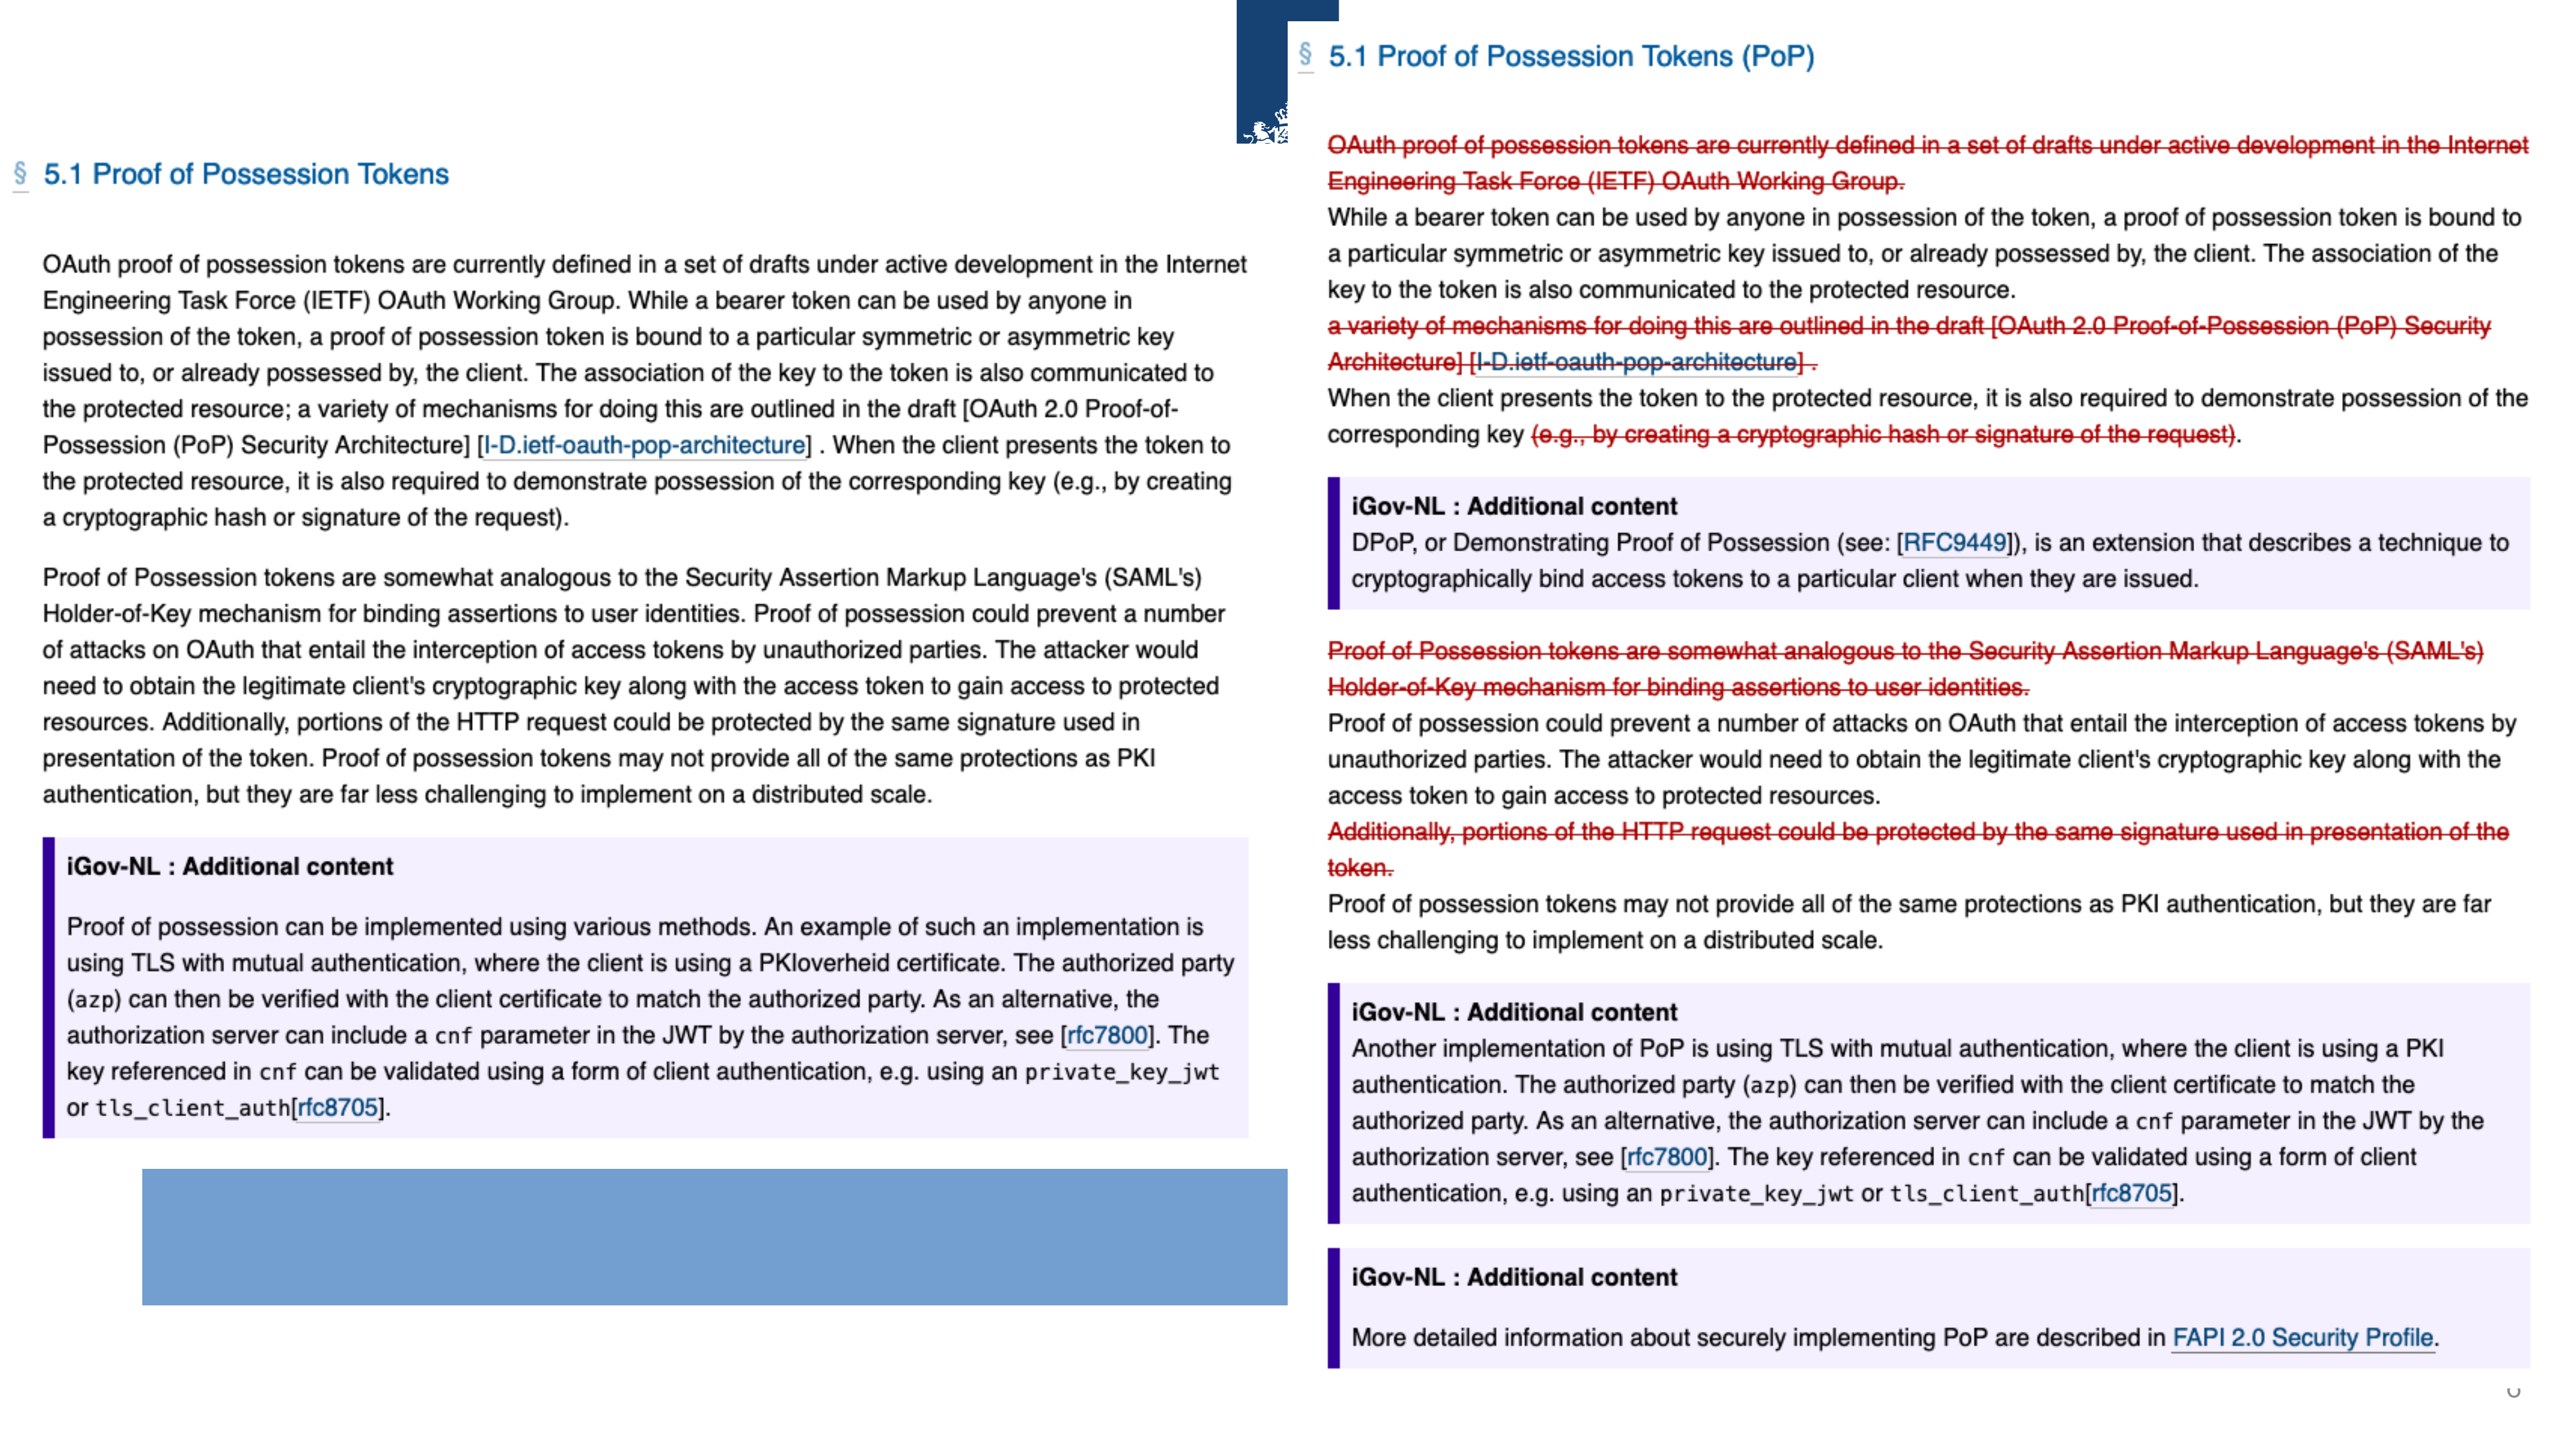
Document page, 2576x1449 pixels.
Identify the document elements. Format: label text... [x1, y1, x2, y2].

picture [0, 0, 2576, 1388]
slide_number 6 [2367, 1388, 2532, 1428]
